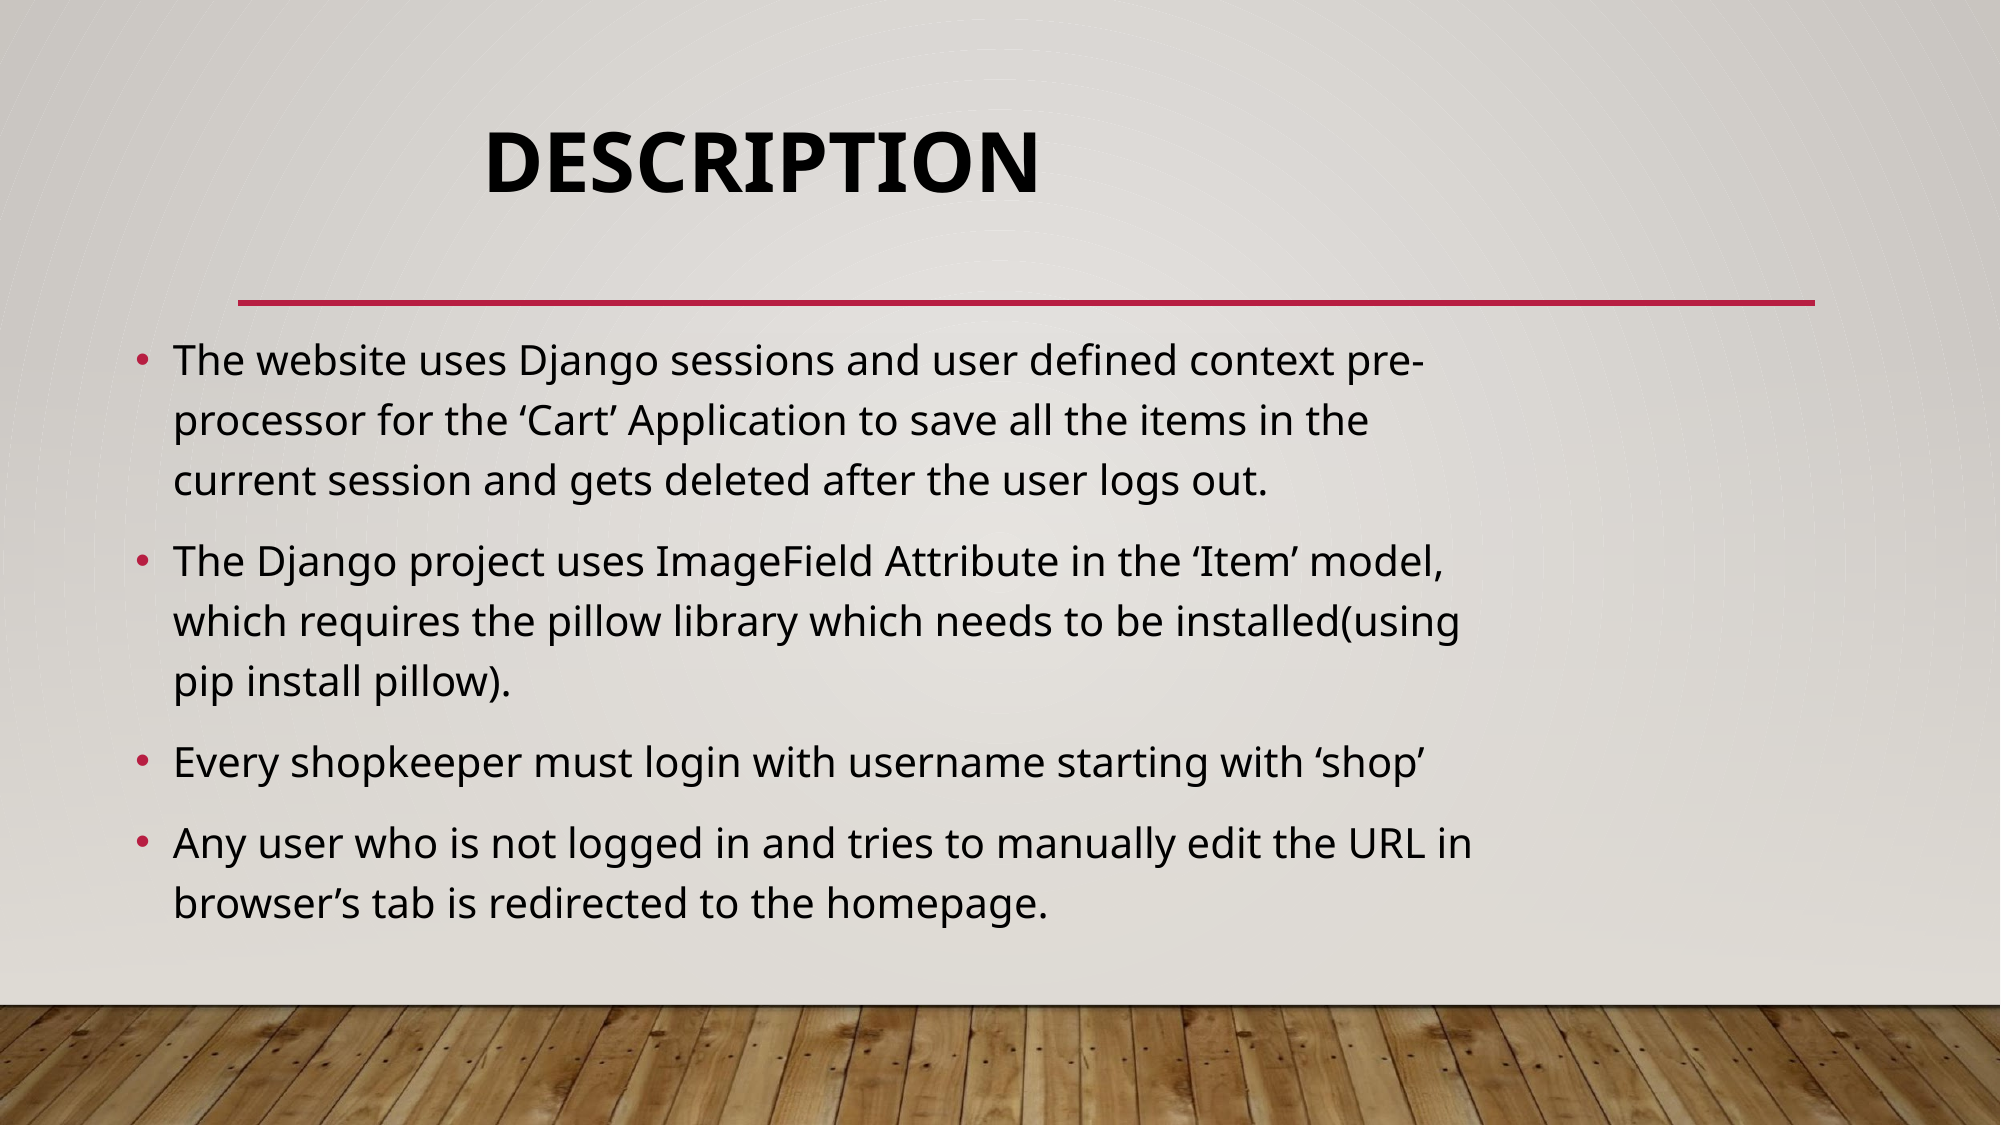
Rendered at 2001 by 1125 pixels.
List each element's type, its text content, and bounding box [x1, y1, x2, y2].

title DESCRIPTION [0, 112, 1551, 219]
list The website uses Django sessions and user defined context pre-processor for the ‘Cart’ Application to save all the items in the current session and gets deleted after the user logs out. The Django project uses ImageField Attribute in the ‘Item’ model, which requires the pillow library which needs to be installed(using pip install pillow). Every shopkeeper must login with username starting with ‘shop’ Any user who is not logged in and tries to manually edit the URL in browser’s tab is redirected to the homepage. [120, 316, 1531, 1037]
picture [0, 1005, 2000, 1125]
